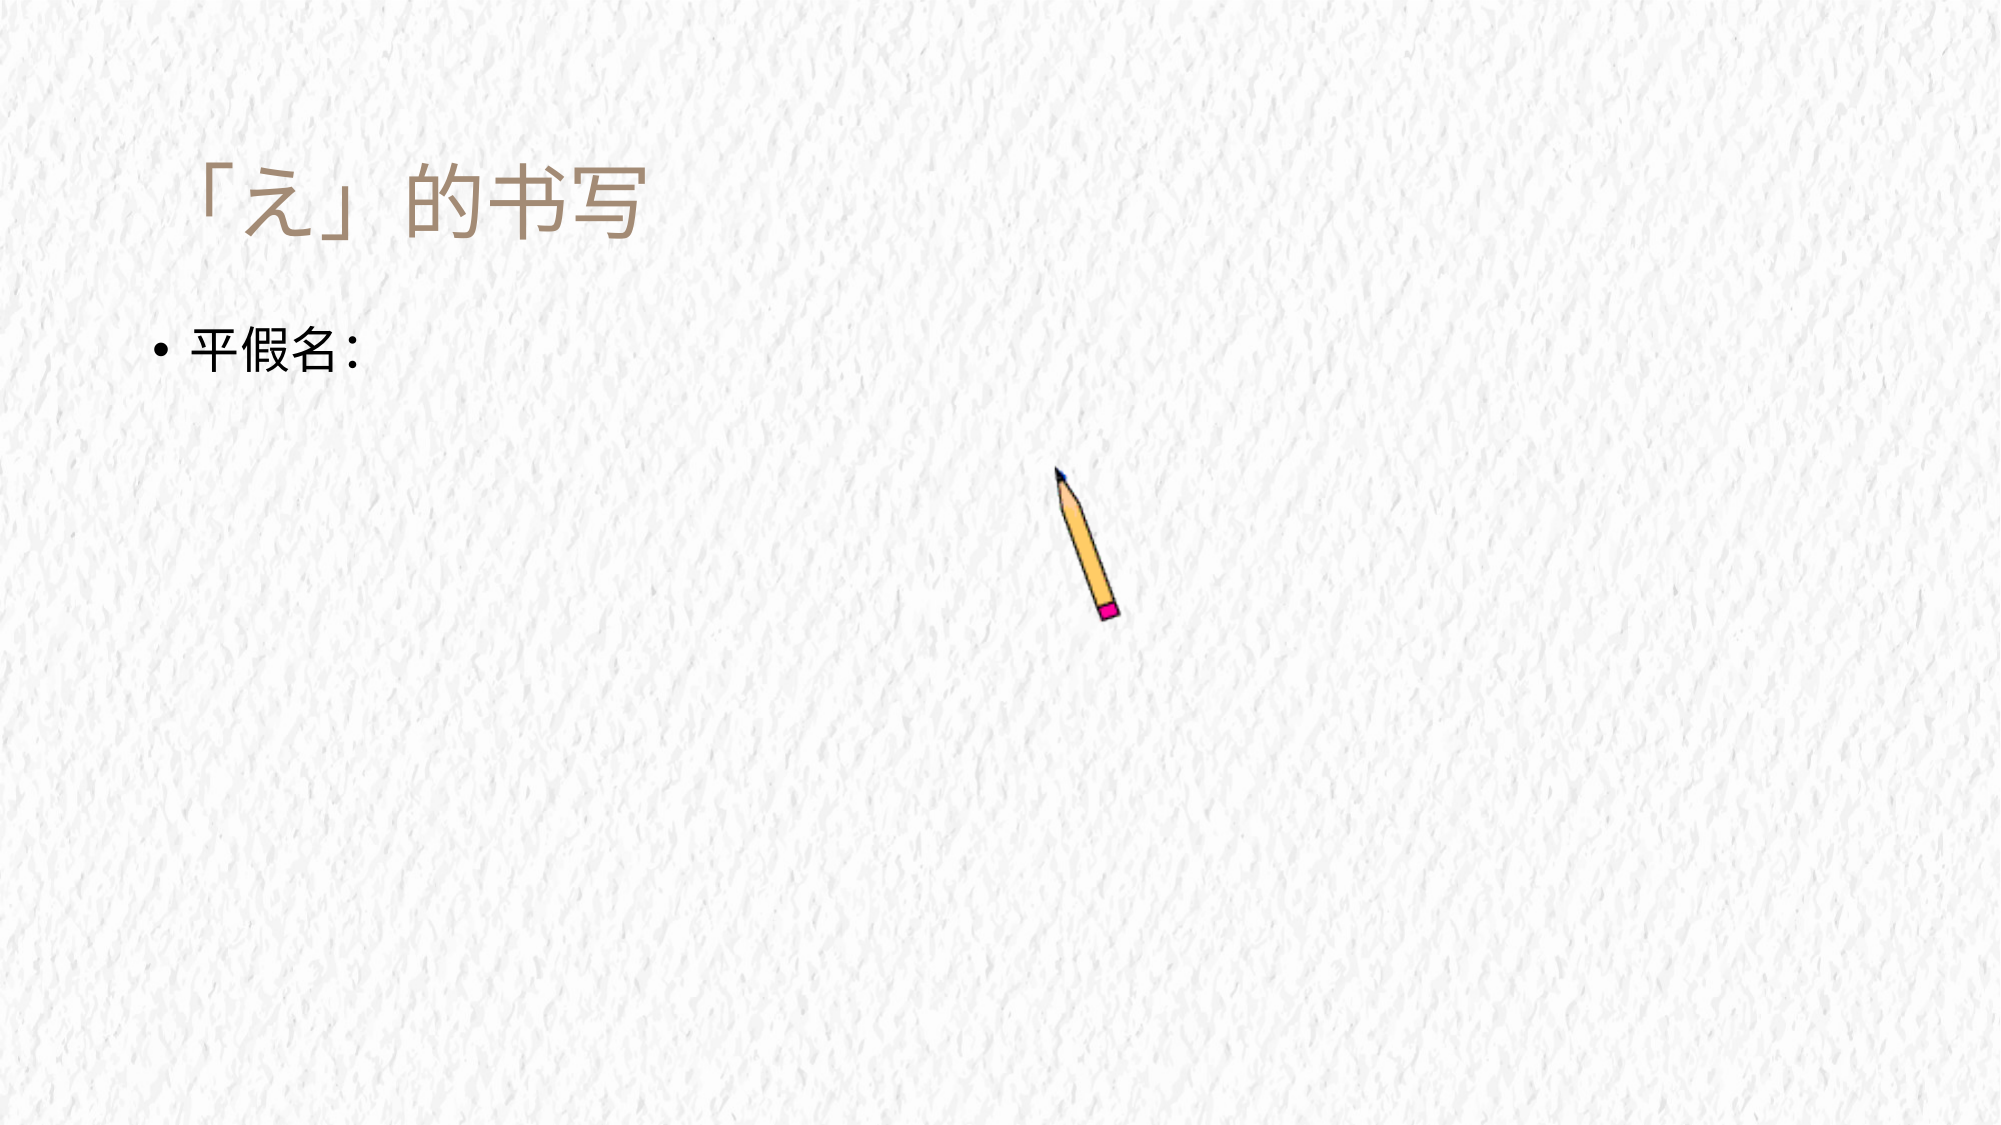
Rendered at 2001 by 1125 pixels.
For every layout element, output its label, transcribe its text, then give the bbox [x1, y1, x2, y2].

list 平假名： [137, 299, 1863, 1014]
title 「え」的书写 [137, 82, 1863, 299]
picture [0, 0, 2001, 1125]
